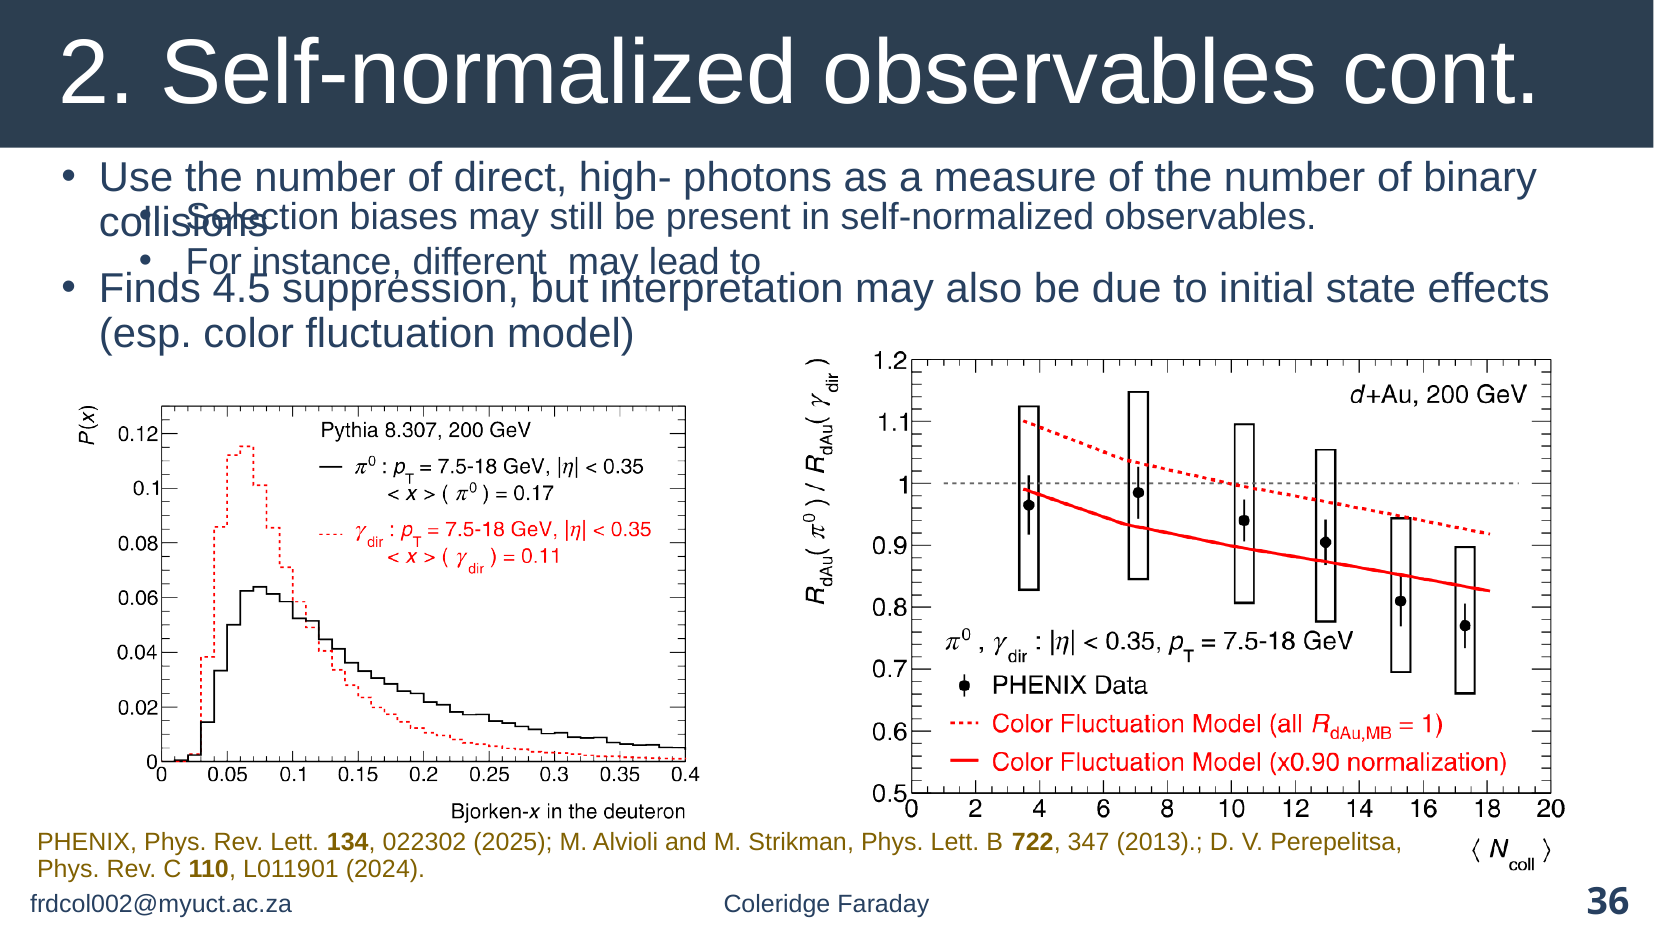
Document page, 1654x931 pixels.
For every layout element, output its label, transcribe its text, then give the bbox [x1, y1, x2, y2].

title 2. Self-normalized observables cont. [59, 14, 1595, 133]
list PHENIX, Phys. Rev. Lett. 134, 022302 (2025); M. Alvioli and M. Strikman, Phys. Lett. B 722, 347 (2013).; D. V. Perepelitsa, Phys. Rev. C 110, L011901 (2024). [37, 828, 1423, 931]
picture [56, 382, 731, 839]
picture [751, 331, 1617, 889]
